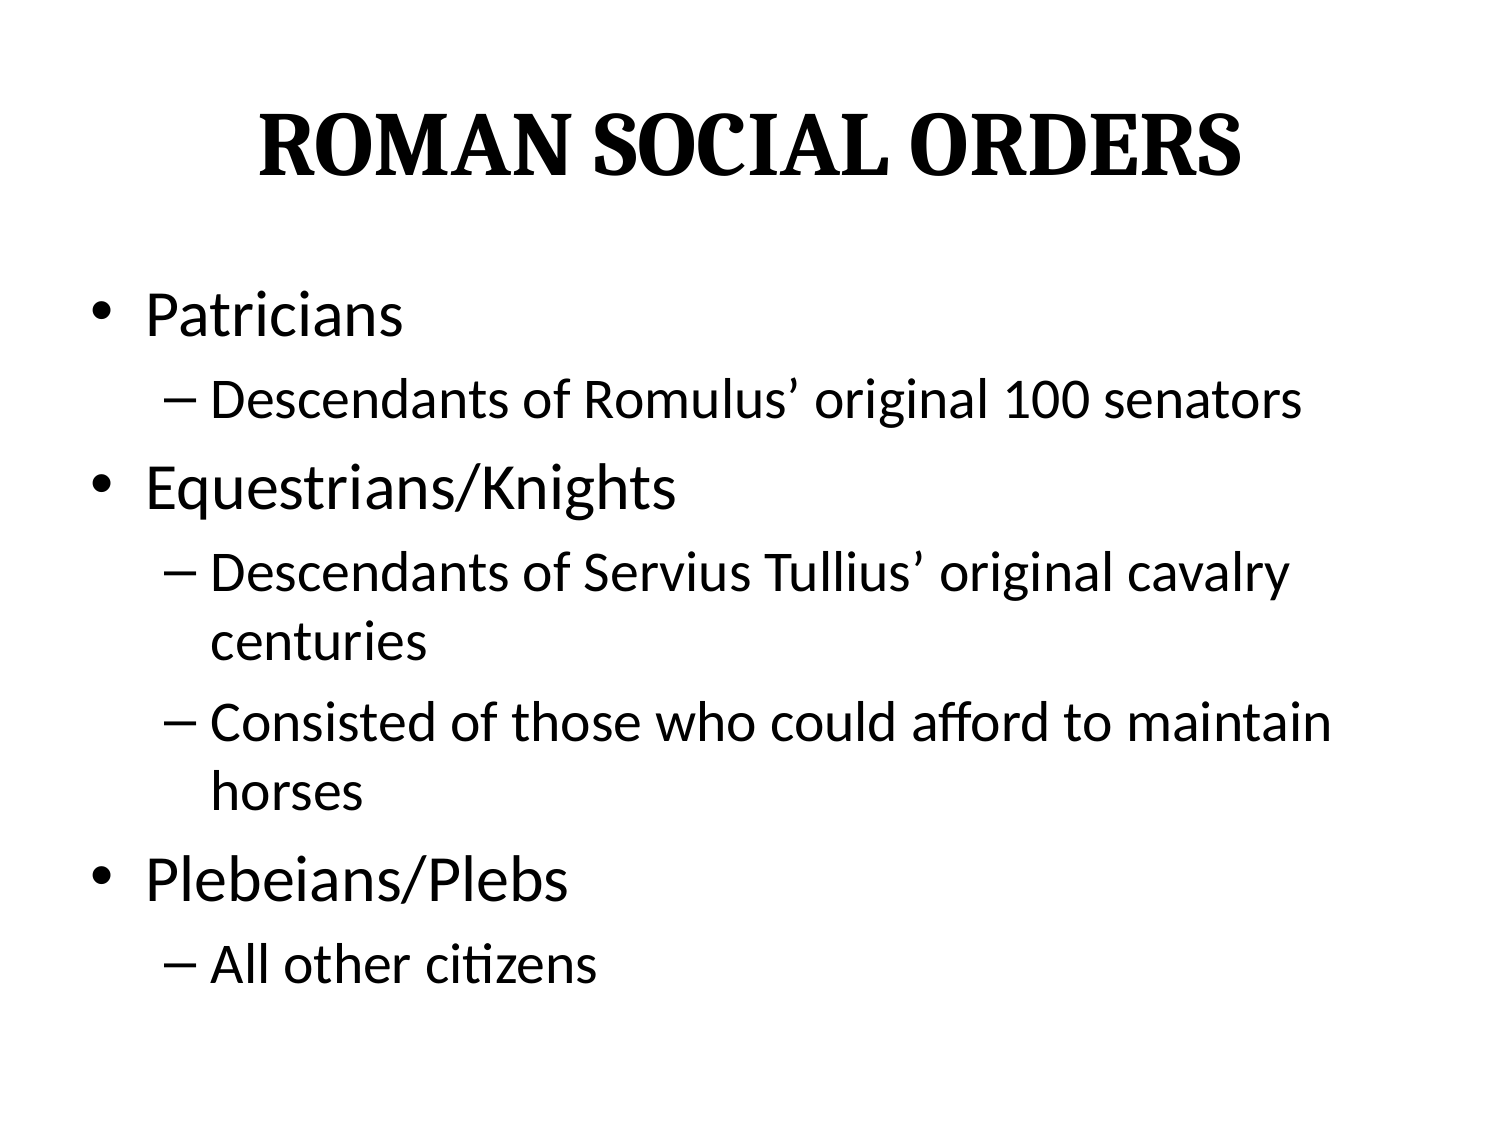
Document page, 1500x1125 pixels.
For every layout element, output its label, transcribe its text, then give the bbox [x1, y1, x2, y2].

title Roman Social Orders [75, 45, 1425, 233]
list Patricians Descendants of Romulus’ original 100 senators Equestrians/Knights Descendants of Servius Tullius’ original cavalry centuries Consisted of those who could afford to maintain horses Plebeians/Plebs All other citizens [75, 262, 1425, 1005]
